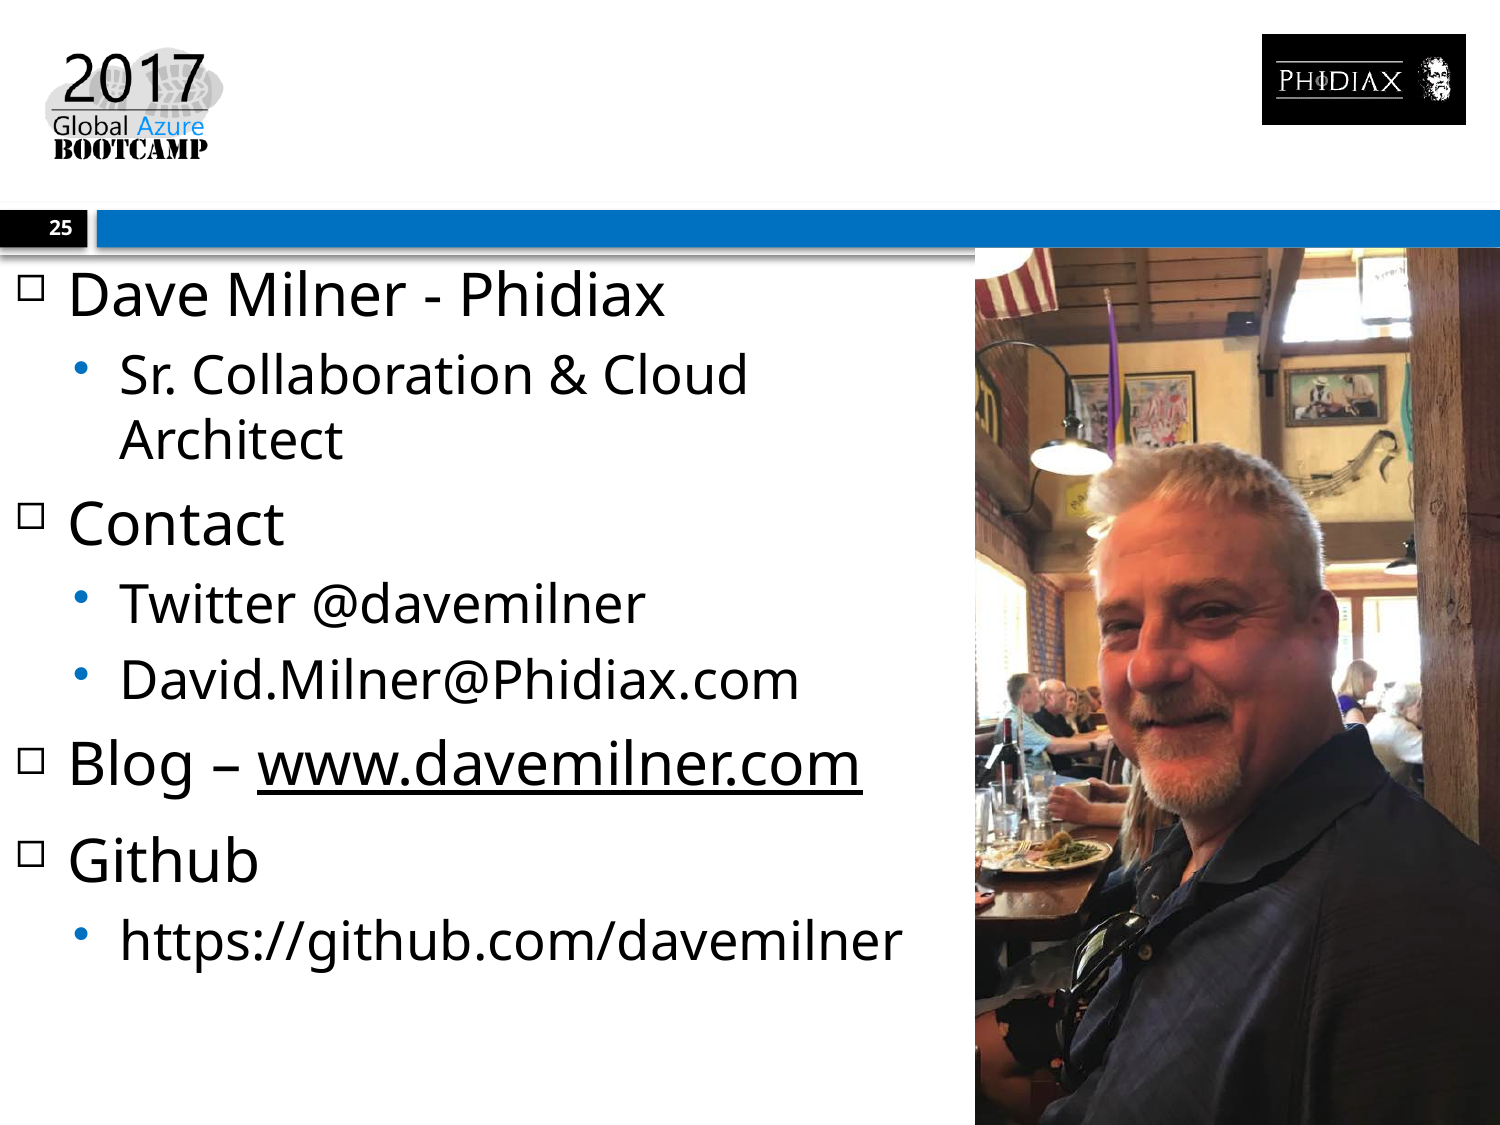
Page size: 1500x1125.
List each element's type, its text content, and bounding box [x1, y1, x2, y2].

picture [1262, 34, 1466, 125]
picture [974, 248, 1500, 1125]
picture [39, 37, 228, 166]
list Dave Milner - Phidiax Sr. Collaboration & Cloud Architect Contact Twitter @davemilner David.Milner@Phidiax.com Blog – www.davemilner.com Github https://github.com/davemilner [0, 248, 973, 1125]
slide_number 25 [0, 208, 88, 248]
